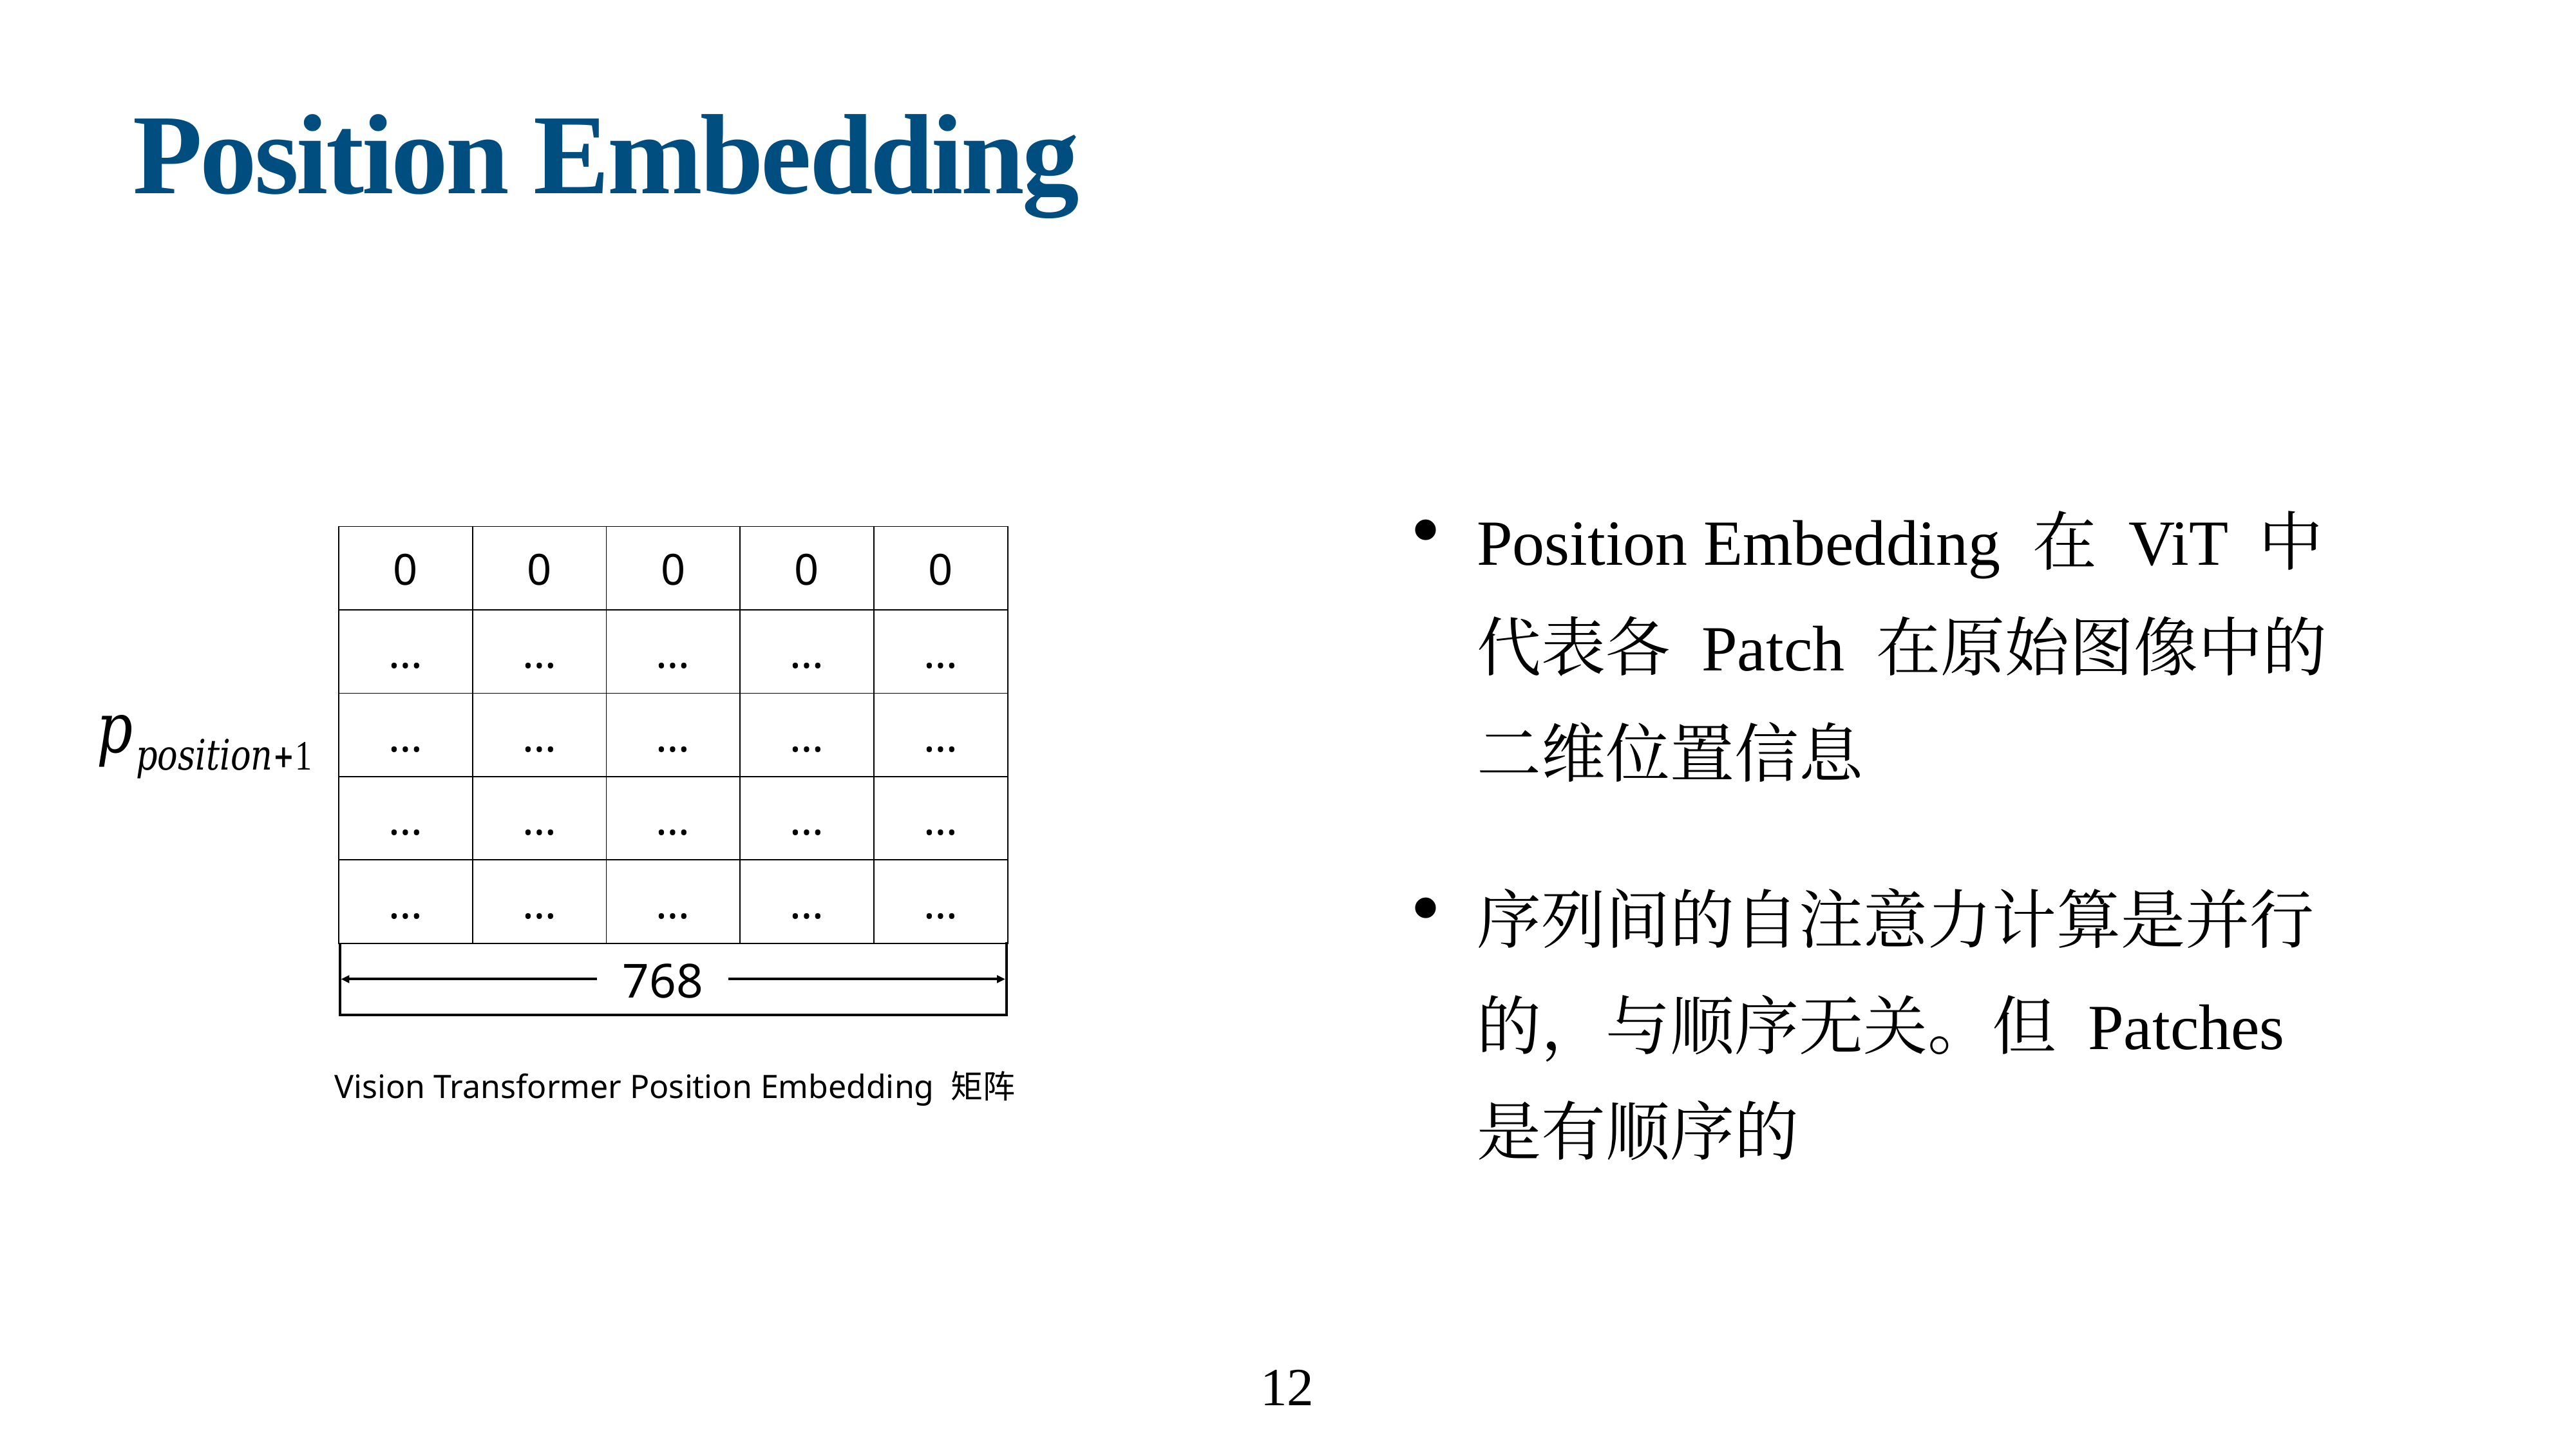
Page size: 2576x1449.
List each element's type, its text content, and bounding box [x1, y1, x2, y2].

title Position Embedding [127, 100, 2449, 252]
table_cell … [607, 860, 739, 943]
text_box [339, 942, 1007, 1015]
table_header 0 [875, 527, 1007, 609]
table_cell … [473, 860, 606, 943]
table_header 0 [473, 527, 606, 609]
list Position Embedding 在 ViT 中代表各 Patch 在原始图像中的二维位置信息 序列间的自注意力计算是并行的，与顺序无关。但 Patches 是有顺序的 [1406, 316, 2382, 1323]
text_box [728, 975, 1005, 983]
text_box 768 [617, 945, 709, 1013]
table_cell … [473, 777, 606, 859]
table_cell … [339, 611, 472, 693]
table_cell … [607, 777, 739, 859]
table_cell … [875, 777, 1007, 859]
table_cell … [607, 694, 739, 776]
table_cell … [875, 611, 1007, 693]
table_cell … [741, 694, 873, 776]
table_cell … [741, 611, 873, 693]
table_cell … [473, 694, 606, 776]
table_cell … [875, 860, 1007, 942]
table_cell … [741, 777, 873, 859]
table_cell … [473, 611, 606, 693]
table_cell … [741, 860, 873, 942]
text_box [341, 975, 598, 983]
table_cell … [339, 694, 472, 776]
text_box 12 [1255, 1346, 1320, 1422]
table_header 0 [339, 527, 472, 609]
table_cell … [875, 694, 1007, 776]
table_cell … [339, 860, 472, 943]
table_header 0 [607, 527, 739, 609]
table_cell … [607, 611, 739, 693]
text_box Vision Transformer Position Embedding 矩阵 [329, 1061, 1021, 1110]
table_cell … [339, 777, 472, 859]
table_header 0 [741, 527, 873, 609]
